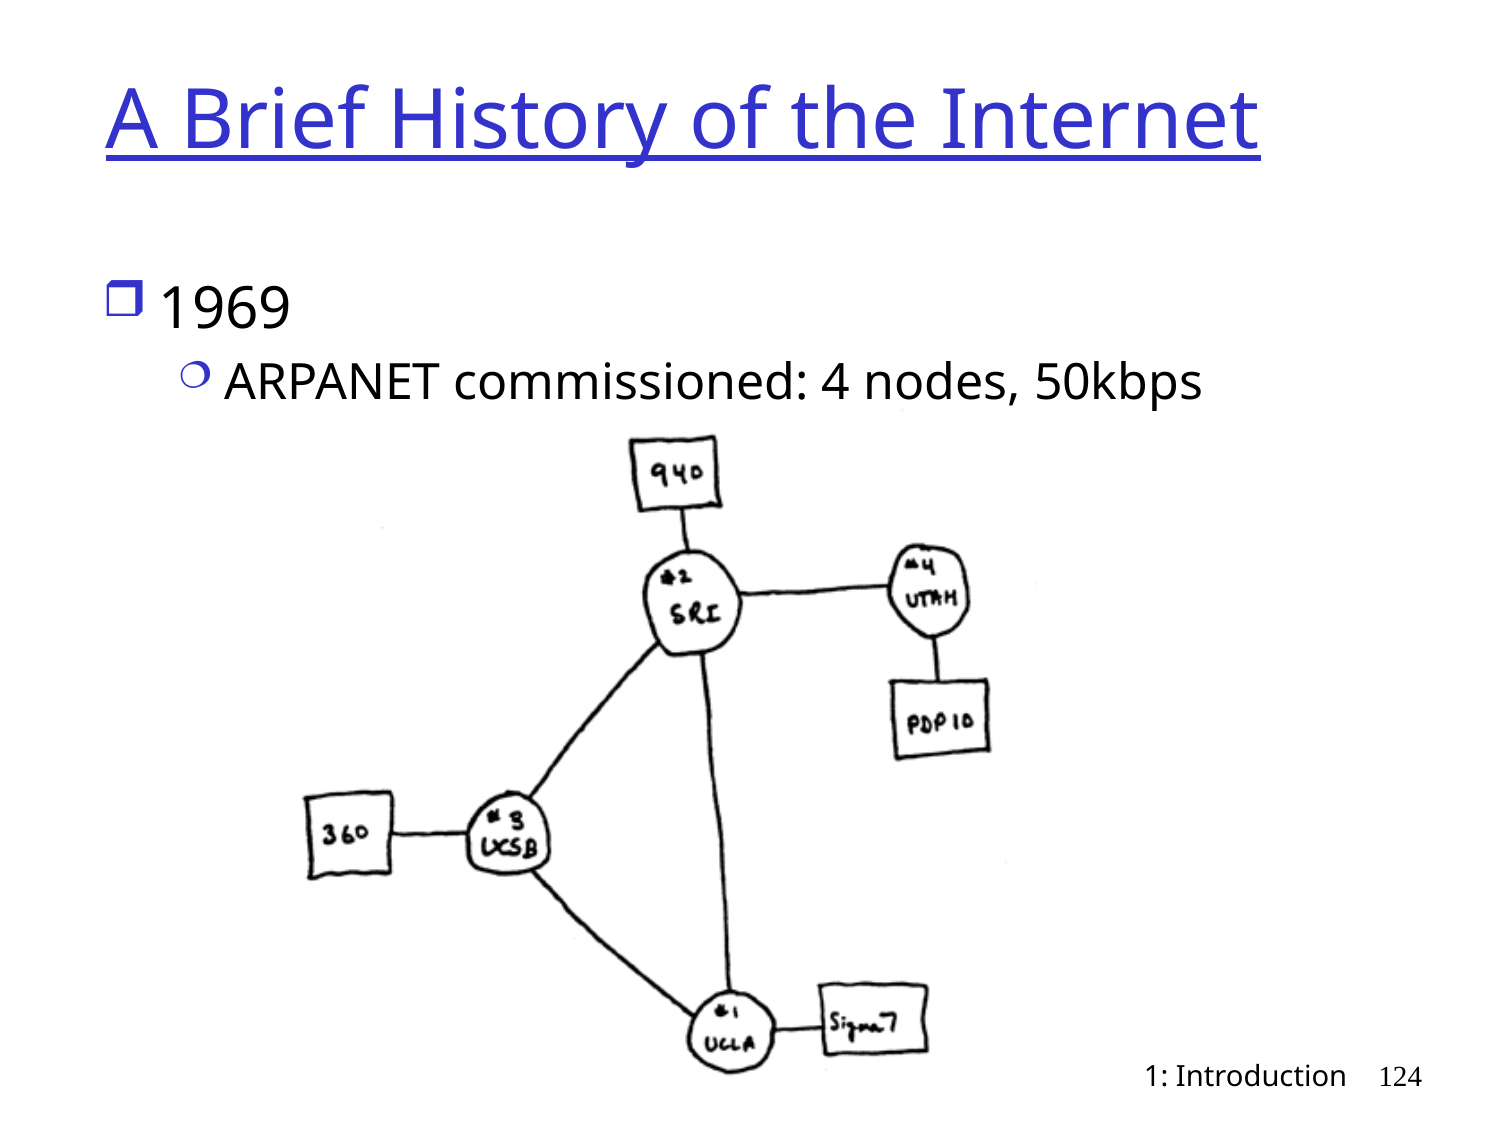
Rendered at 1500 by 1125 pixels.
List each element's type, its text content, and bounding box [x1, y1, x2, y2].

list 1969 ARPANET commissioned: 4 nodes, 50kbps [87, 262, 1363, 1025]
title A Brief History of the Internet [90, 58, 1440, 197]
footer 1: Introduction [887, 1049, 1362, 1125]
slide_number 124 [1362, 1049, 1438, 1125]
picture [263, 407, 1038, 1112]
